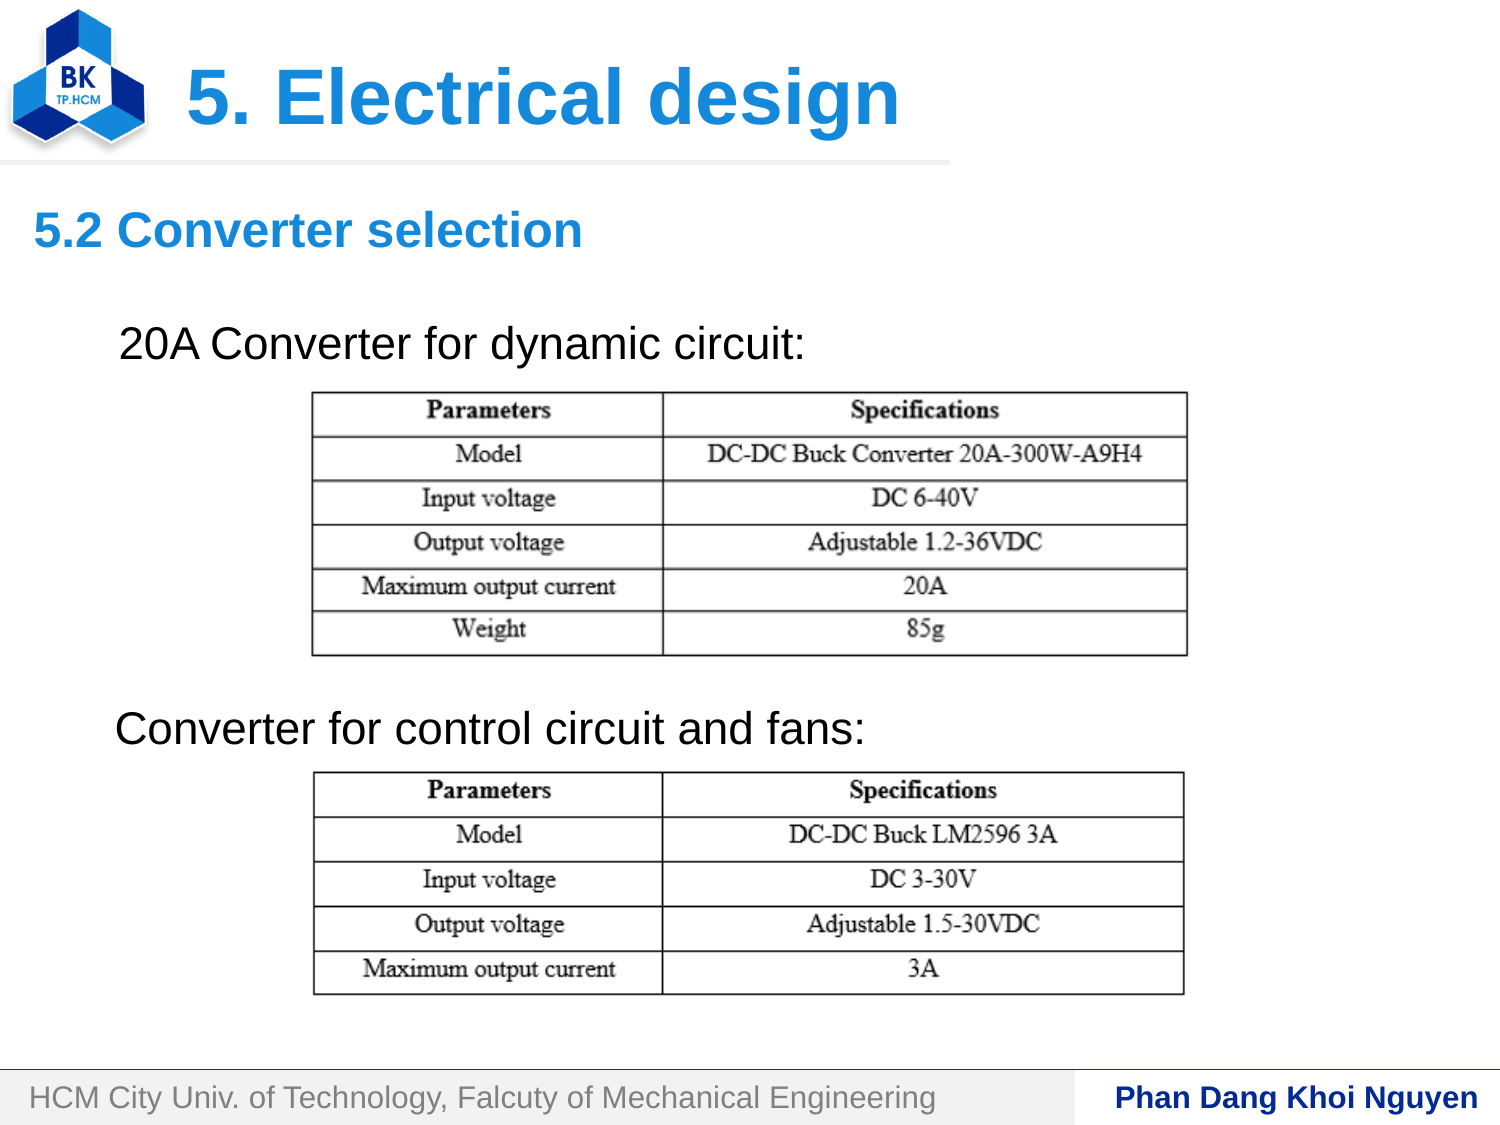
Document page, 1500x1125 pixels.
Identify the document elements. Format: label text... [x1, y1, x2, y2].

title 5. Electrical design [171, 37, 1250, 149]
picture [306, 384, 1194, 663]
picture [306, 762, 1194, 1002]
text_box Converter for control circuit and fans: [99, 691, 938, 762]
text_box 20A Converter for dynamic circuit: [103, 306, 822, 376]
picture [9, 6, 148, 144]
text_box 5.2 Converter selection [18, 190, 1482, 266]
